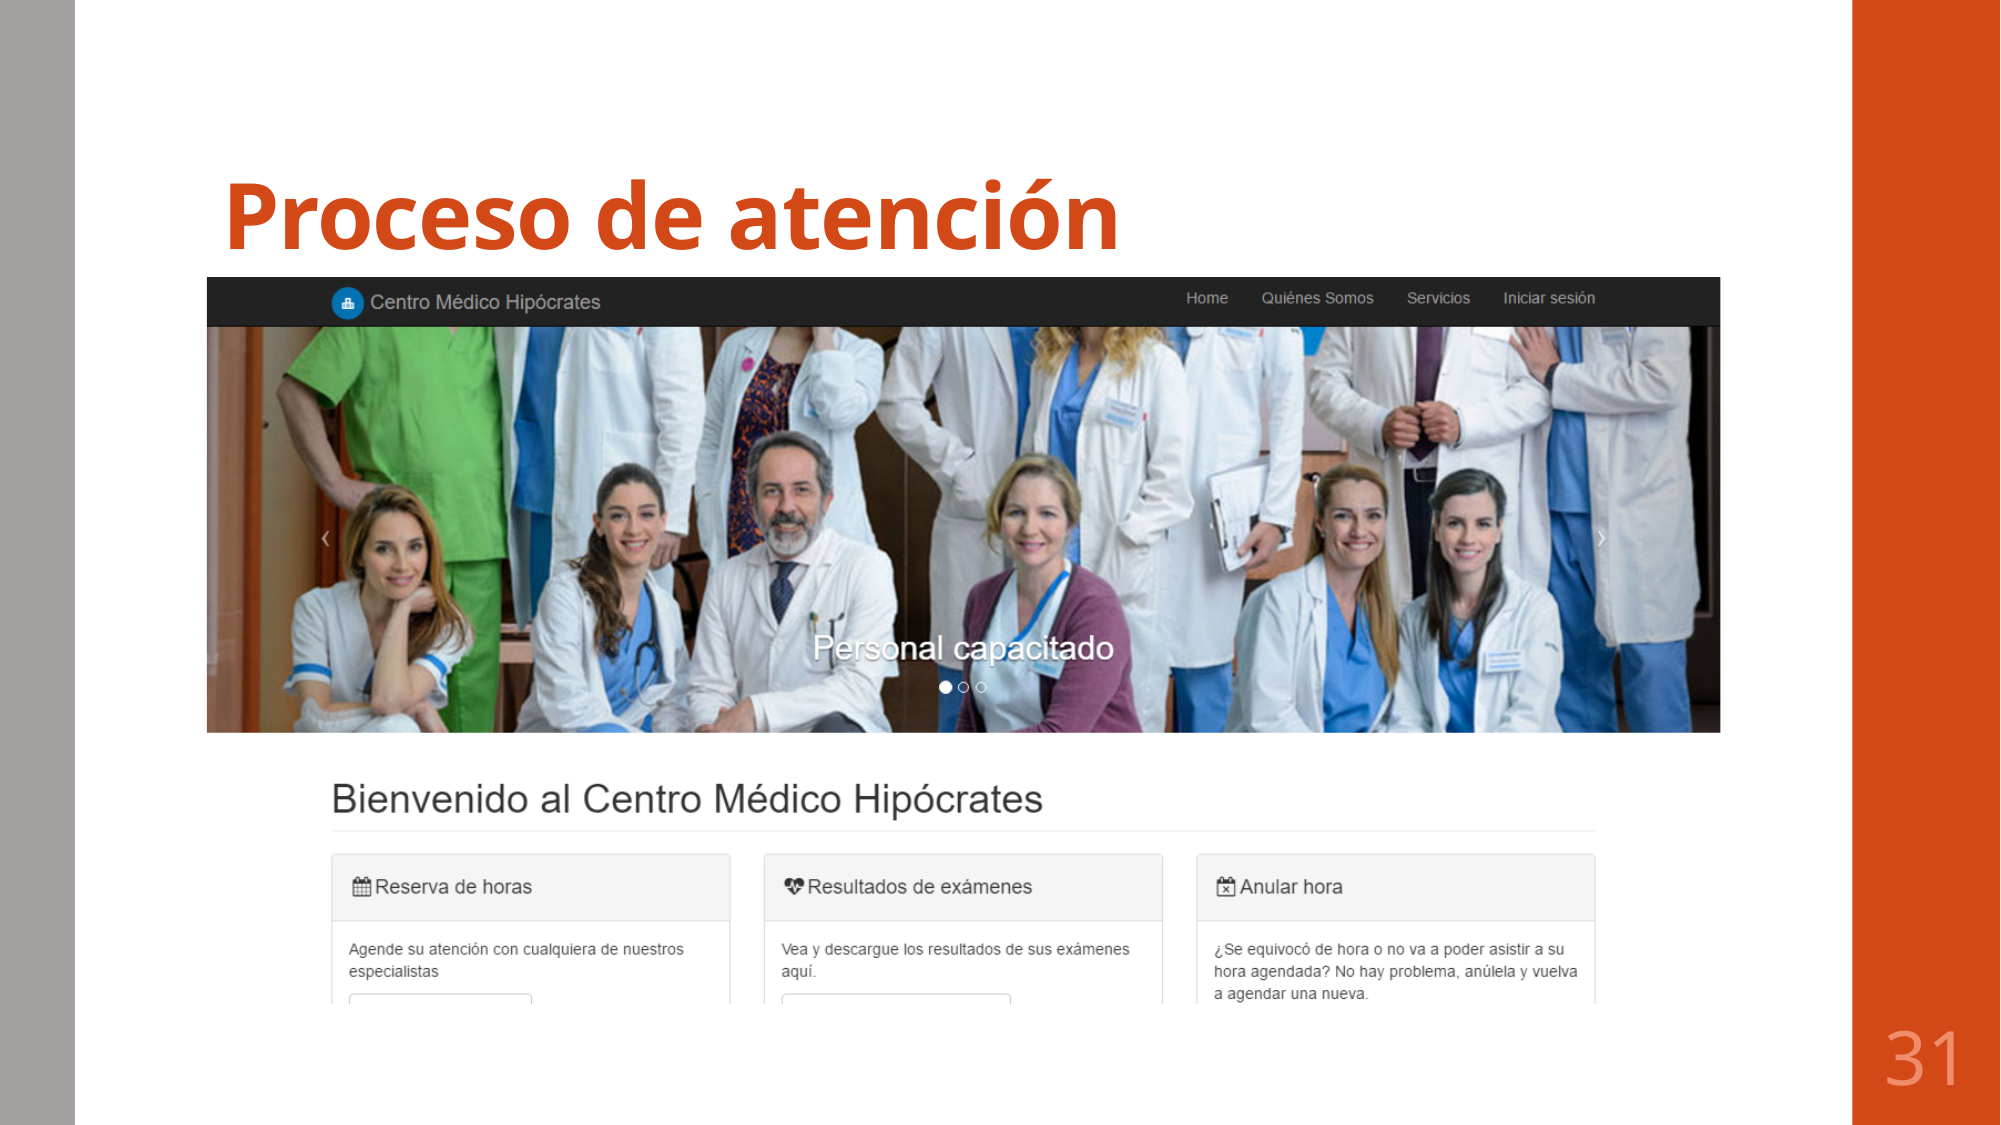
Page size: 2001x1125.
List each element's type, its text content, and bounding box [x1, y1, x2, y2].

slide_number 30 [1852, 1012, 2000, 1110]
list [206, 277, 1721, 1004]
title Proceso de atención [206, 48, 1797, 278]
